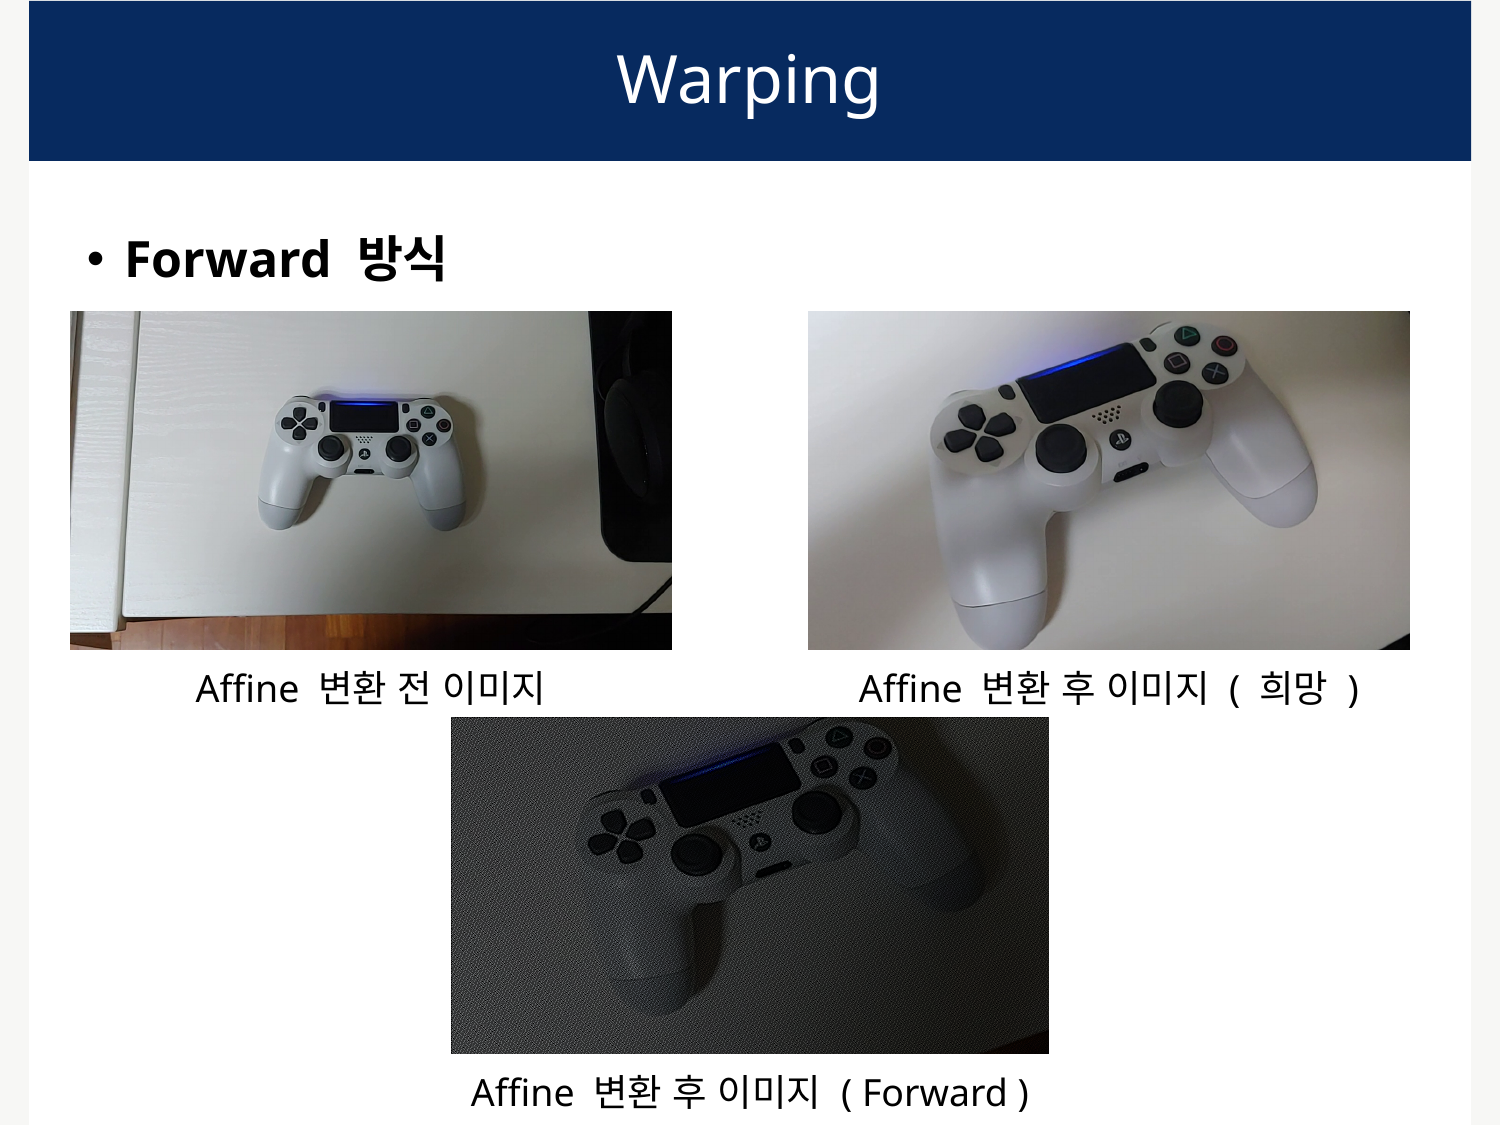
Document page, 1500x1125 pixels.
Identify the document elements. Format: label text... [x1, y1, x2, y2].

picture [70, 311, 672, 650]
picture [451, 717, 1049, 1054]
text_box Affine 변환 후 이미지 ( 희망 ) [844, 657, 1374, 718]
title Warping [70, 31, 1430, 132]
picture [808, 311, 1410, 650]
text_box Affine 변환 전 이미지 [180, 657, 562, 717]
list Forward 방식 [71, 226, 1430, 1016]
text_box Affine 변환 후 이미지 ( Forward ) [456, 1061, 1044, 1122]
